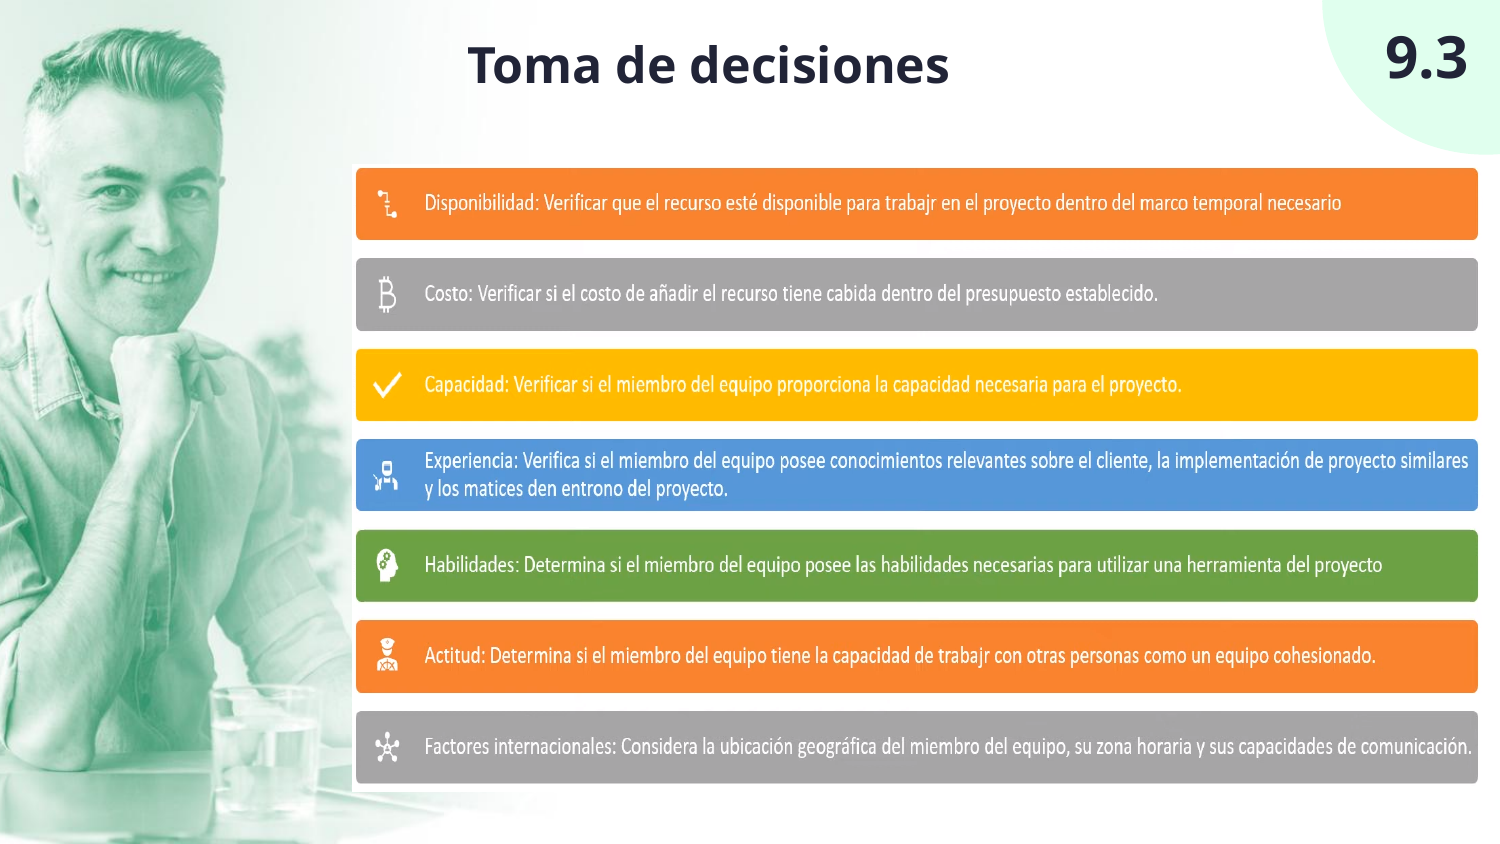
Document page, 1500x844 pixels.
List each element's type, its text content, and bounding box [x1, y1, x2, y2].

title Toma de decisiones [590, 18, 988, 113]
title 9.3 [1368, 18, 1486, 92]
text_box [1322, 0, 1500, 155]
picture [0, 0, 1487, 844]
